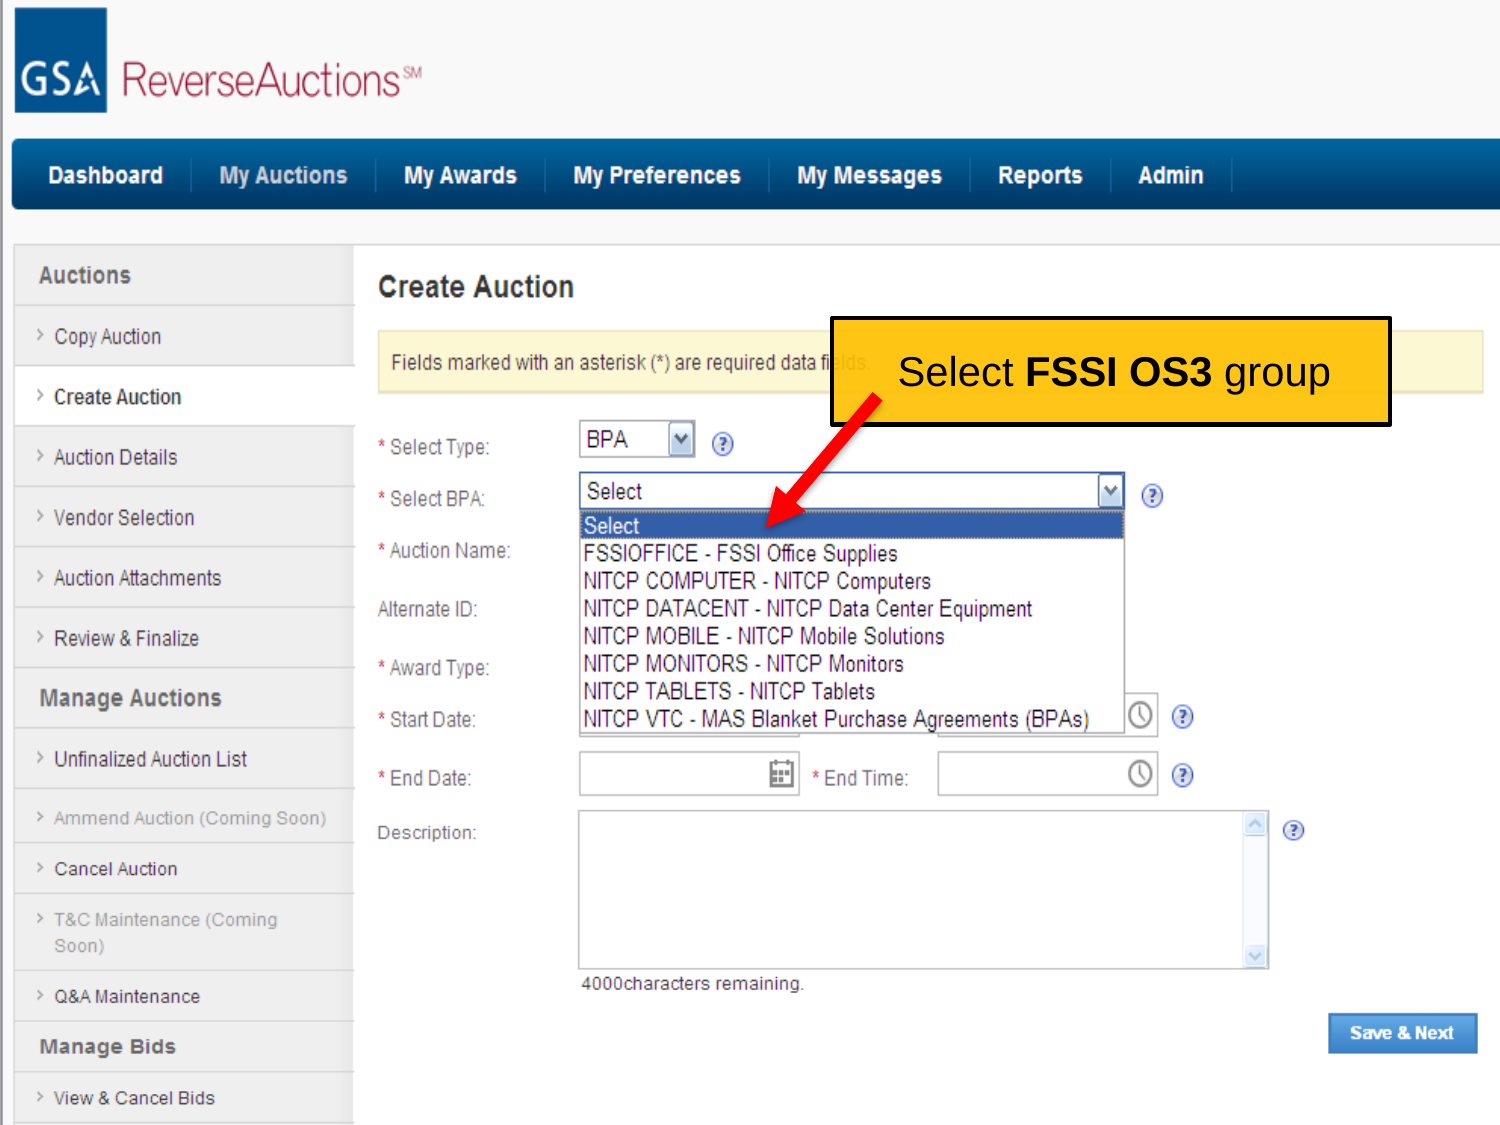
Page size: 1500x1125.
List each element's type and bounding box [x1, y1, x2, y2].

text_box [831, 317, 1391, 425]
text_box [765, 395, 878, 529]
picture [0, 0, 1500, 1125]
